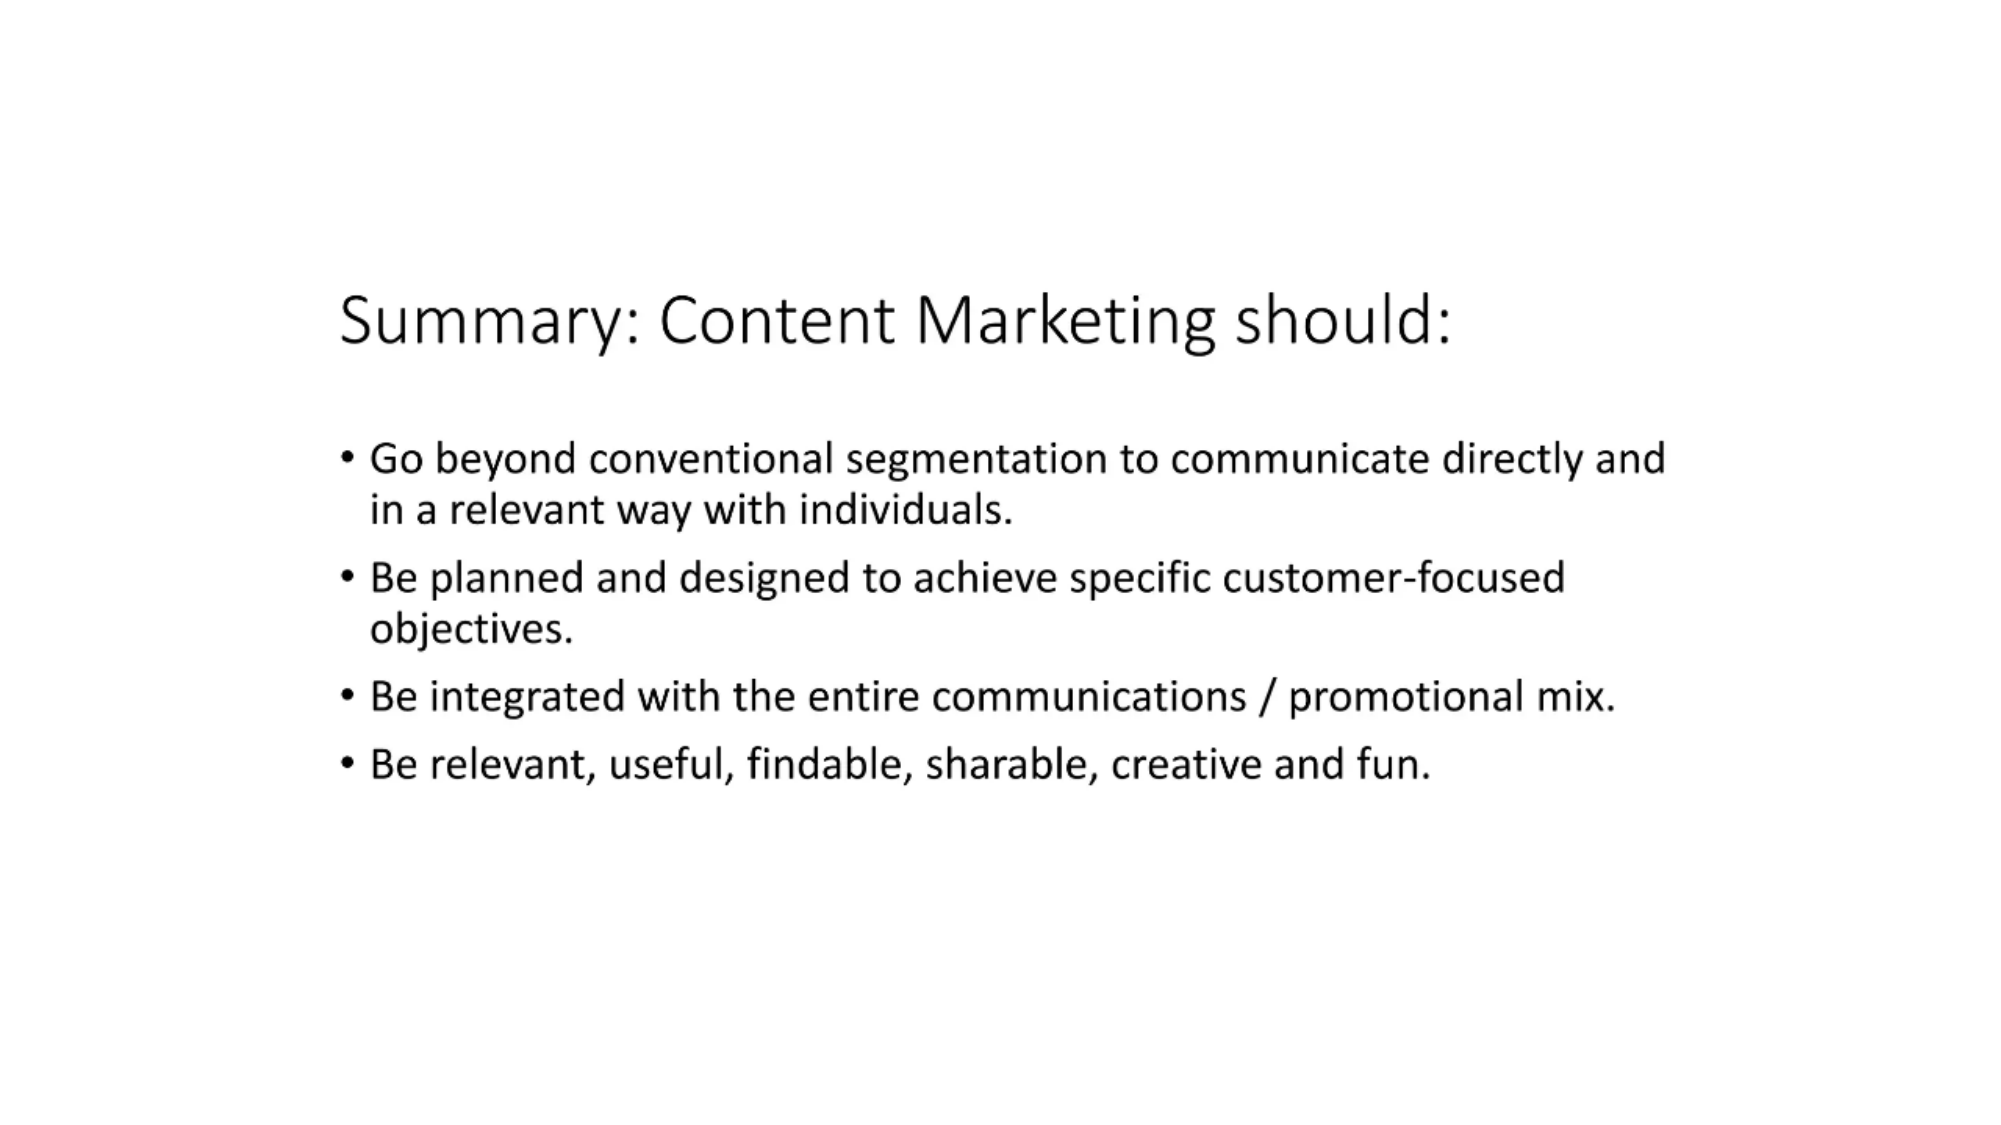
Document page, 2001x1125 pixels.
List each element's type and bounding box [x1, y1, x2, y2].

picture [288, 266, 1711, 859]
